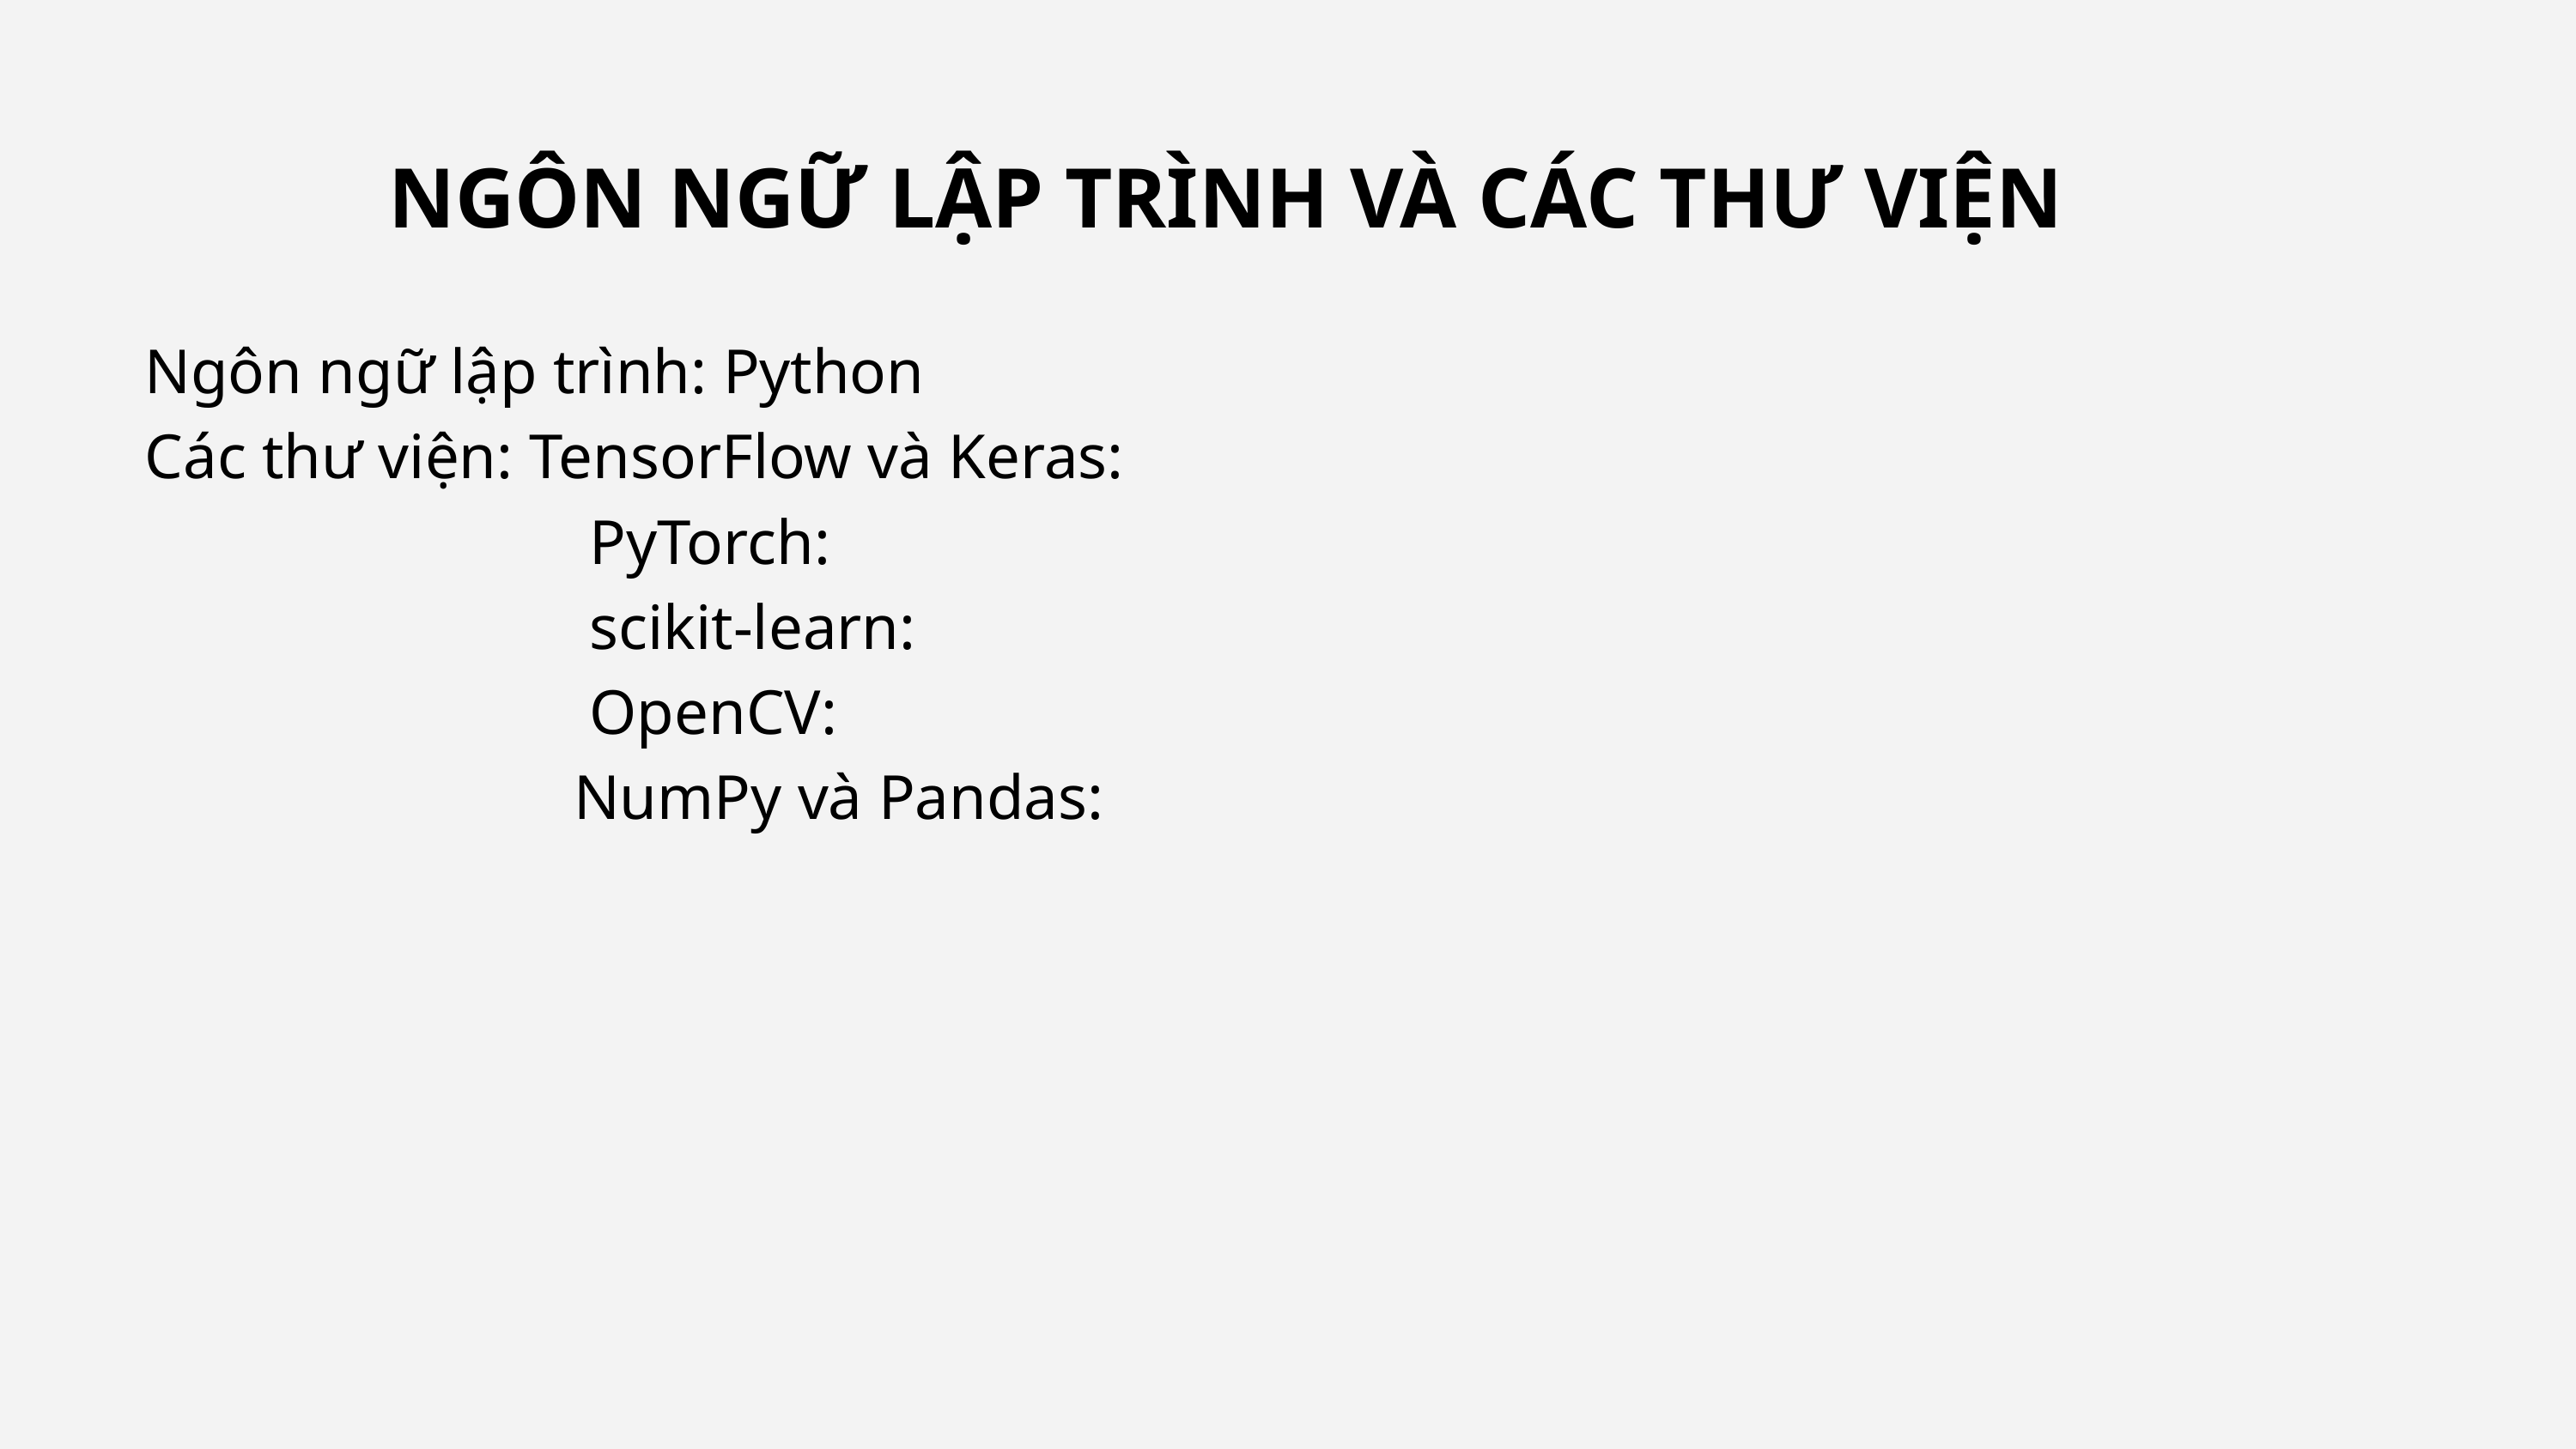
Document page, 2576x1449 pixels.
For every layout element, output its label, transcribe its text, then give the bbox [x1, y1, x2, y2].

text_box Ngôn ngữ lập trình: Python Các thư viện: TensorFlow và Keras: PyTorch: scikit-learn: OpenCV: NumPy và Pandas: [144, 320, 1153, 917]
text_box NGÔN NGỮ LẬP TRÌNH VÀ CÁC THƯ VIỆN [388, 143, 2576, 245]
